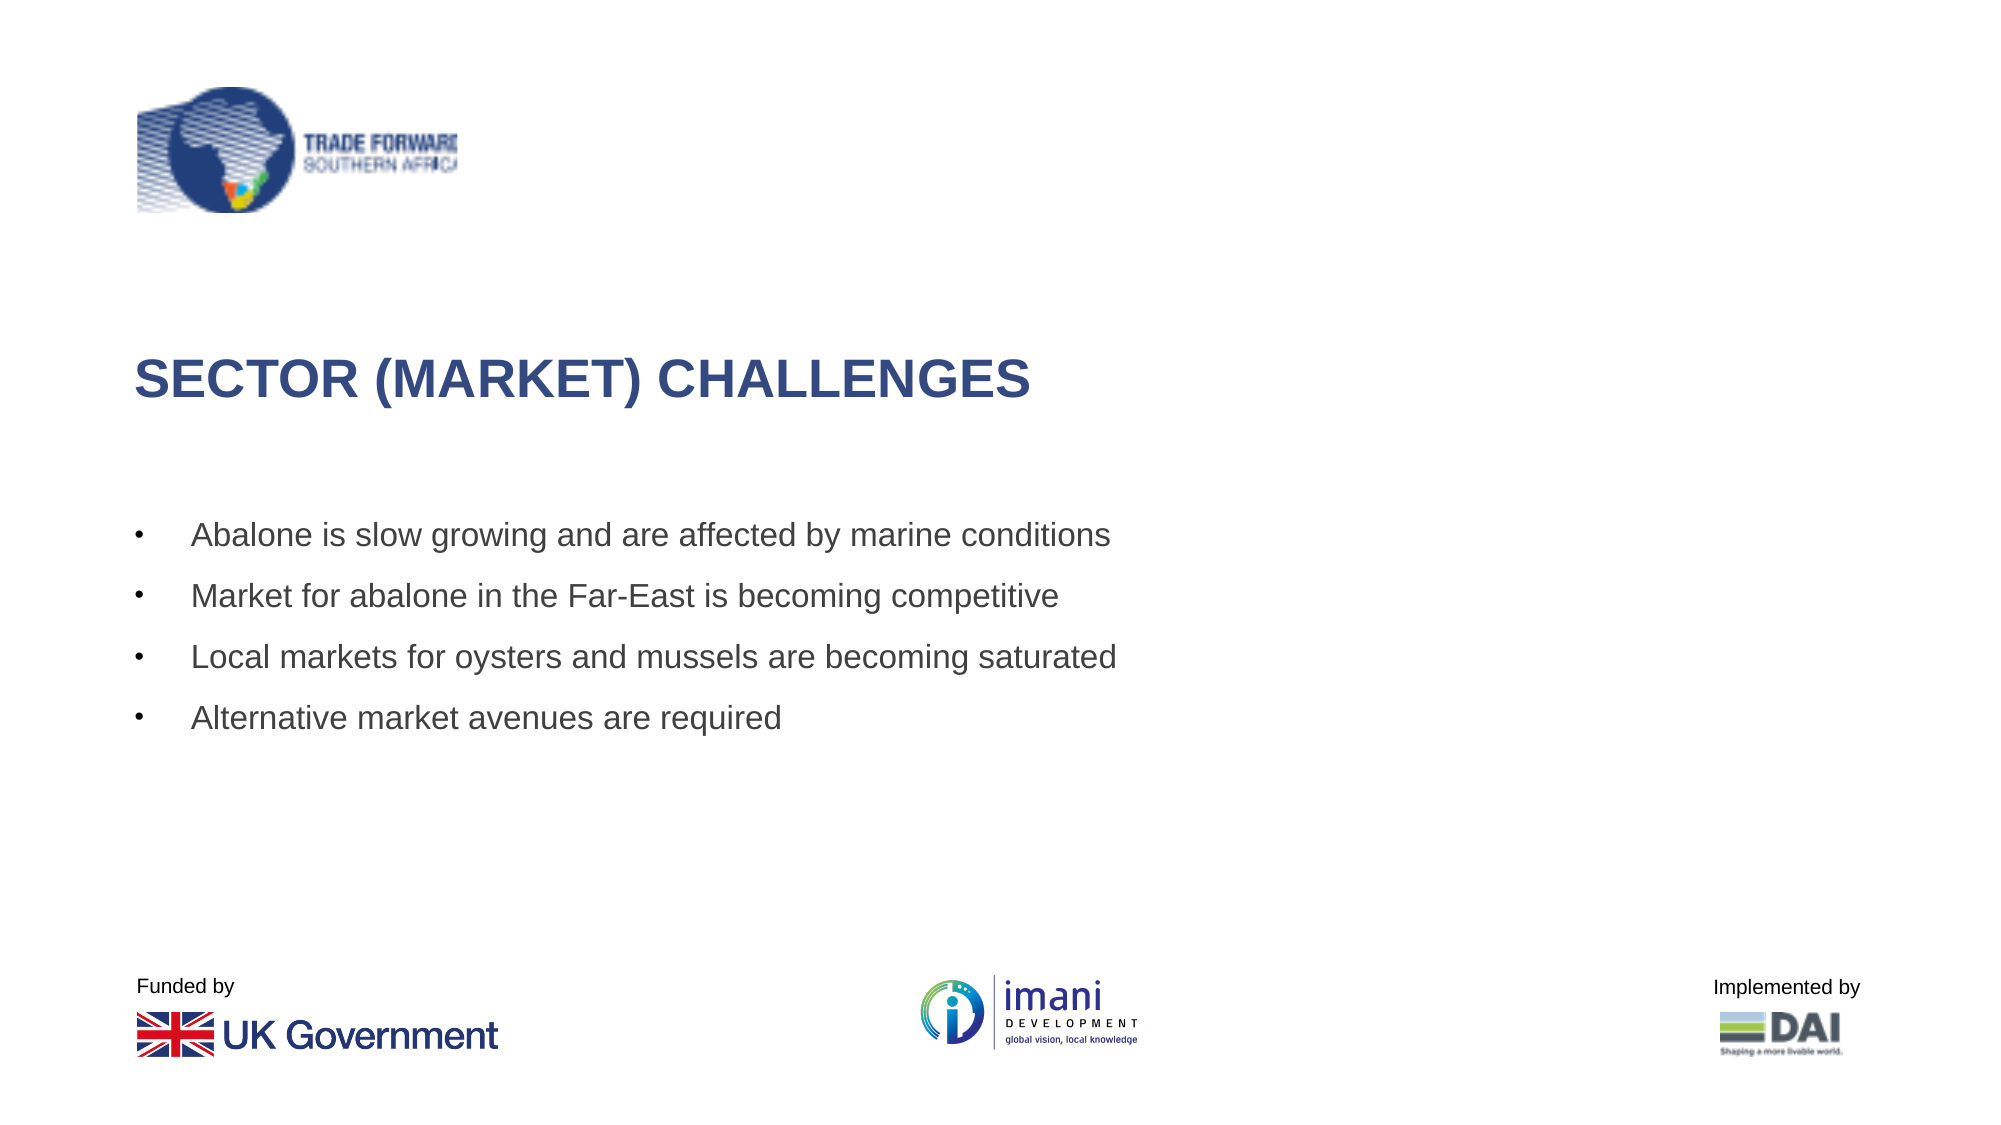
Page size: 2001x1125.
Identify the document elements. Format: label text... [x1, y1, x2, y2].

picture [137, 1012, 498, 1057]
picture [891, 913, 1172, 1112]
text_box SECTOR (MARKET) CHALLENGES Abalone is slow growing and are affected by marine conditions Market for abalone in the Far-East is becoming competitive Local markets for oysters and mussels are becoming saturated Alternative market avenues are required [119, 343, 1881, 782]
picture [1720, 1012, 1843, 1057]
